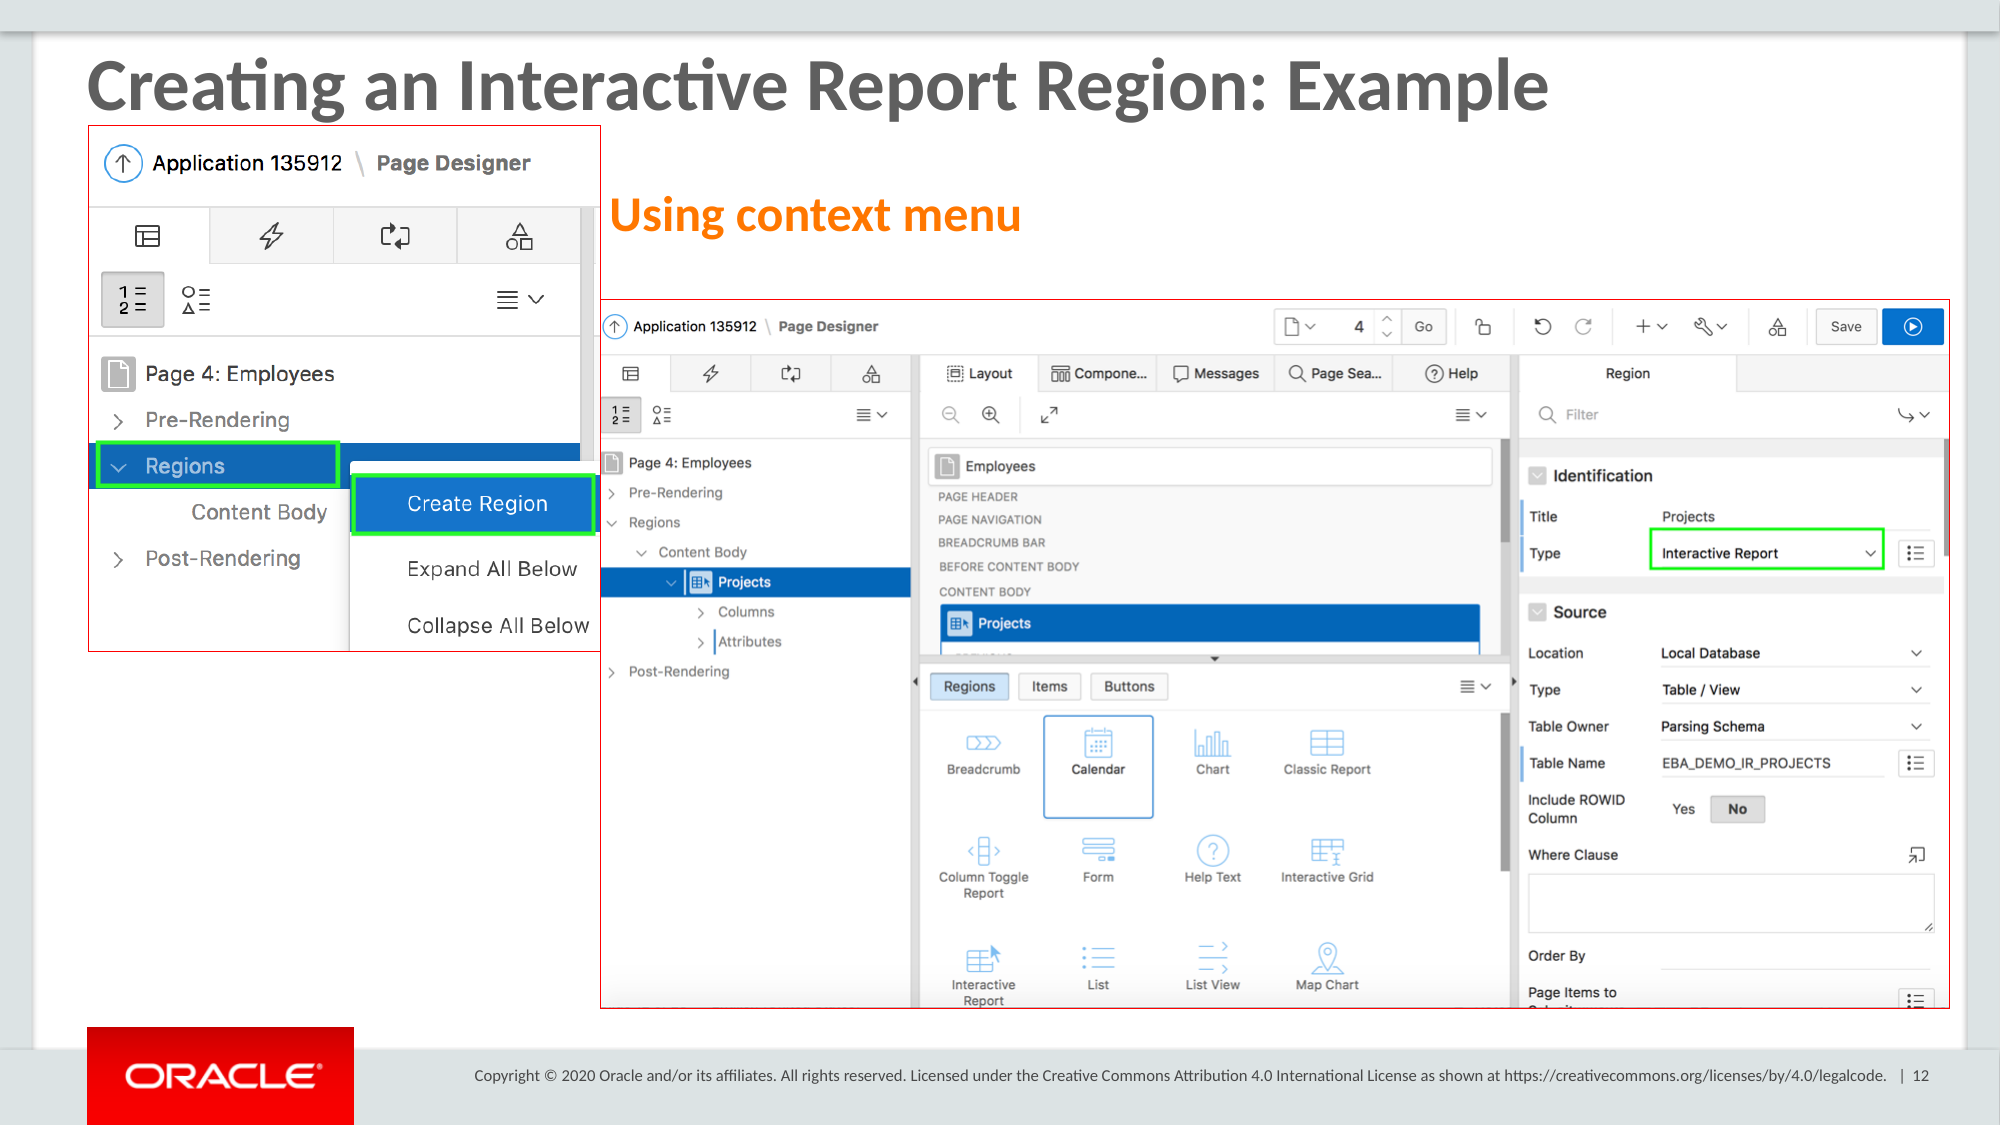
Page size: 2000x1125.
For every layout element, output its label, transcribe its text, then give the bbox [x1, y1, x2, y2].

title Creating an Interactive Report Region: Example [87, 66, 1913, 125]
picture [87, 124, 1950, 1009]
picture [87, 1027, 354, 1125]
text_box Using context menu [609, 187, 1197, 247]
